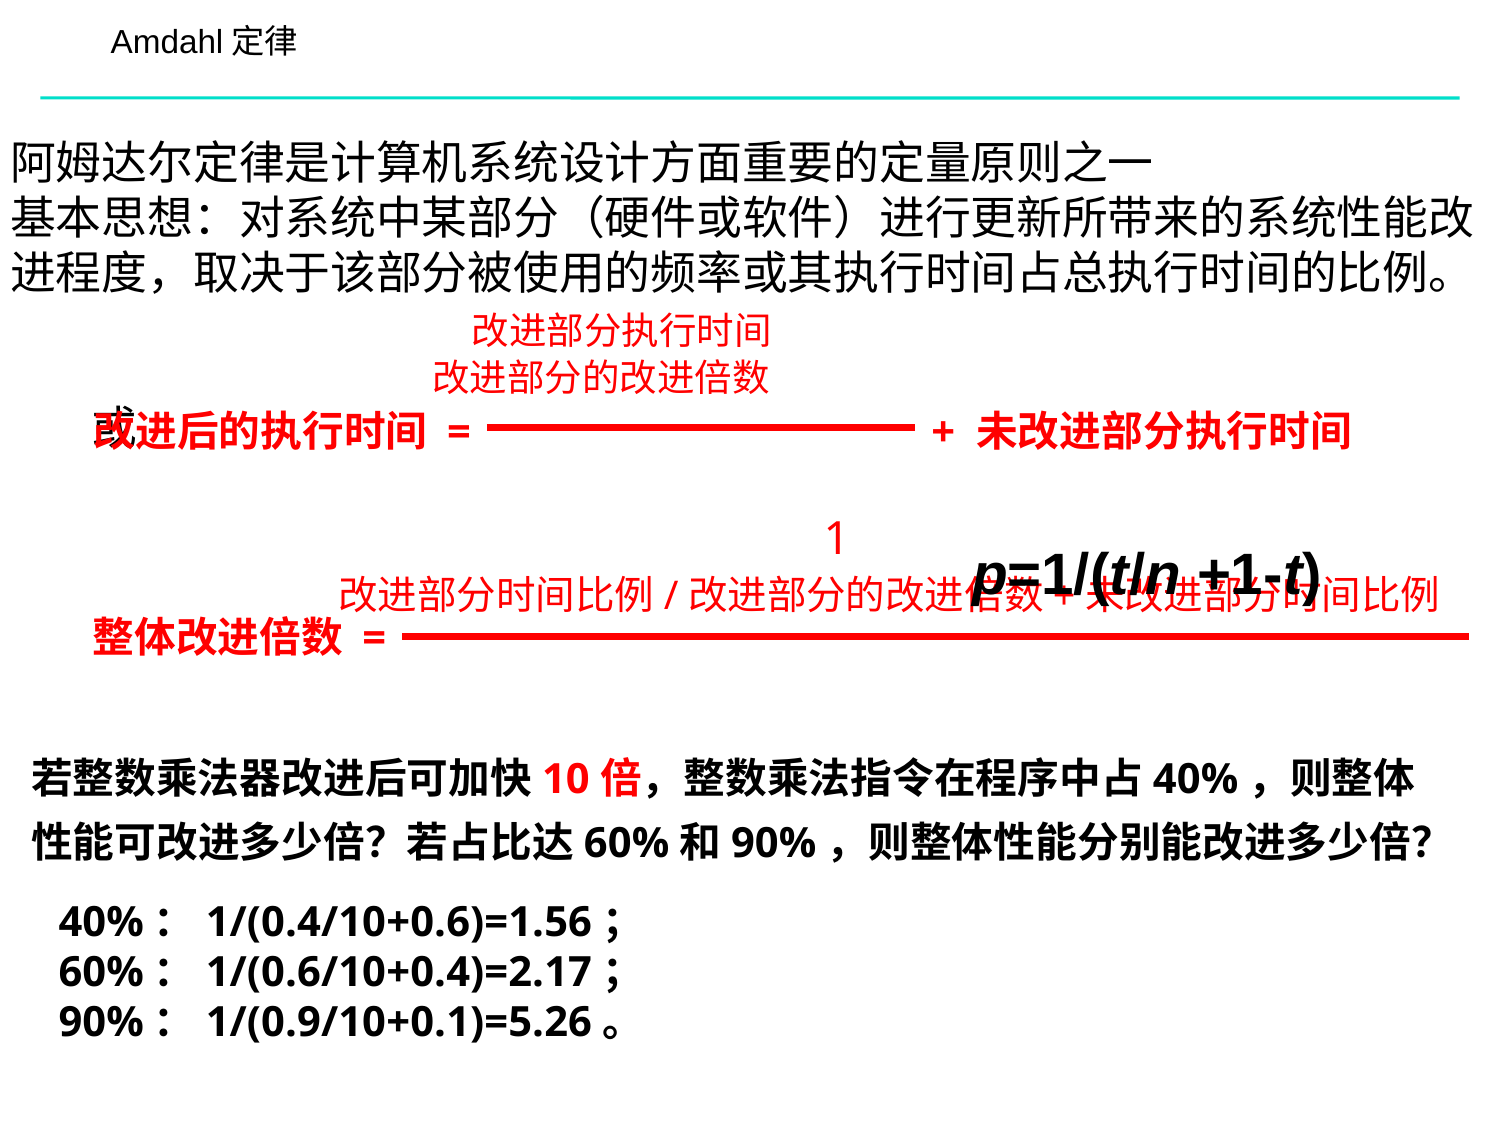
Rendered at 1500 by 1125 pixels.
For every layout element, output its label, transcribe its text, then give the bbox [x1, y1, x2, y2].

title Amdahl定律 [100, 16, 1469, 86]
text_box 40%：1/(0.4/10+0.6)=1.56； 60%：1/(0.6/10+0.4)=2.17； 90%：1/(0.9/10+0.1)=5.26。 [0, 887, 701, 1053]
list 阿姆达尔定律是计算机系统设计方面重要的定量原则之一 基本思想：对系统中某部分（硬件或软件）进行更新所带来的系统性能改进程度，取决于该部分被使用的频率或其执行时间占总执行时间的比例。 改进部分执行时间 改进部分的改进倍数 或 1 改进部分时间比例/改进部分的改进倍数+未改进部分时间比例 [0, 126, 1500, 706]
text_box p=1/(t/n +1-t) [957, 529, 1356, 614]
text_box 若整数乘法器改进后可加快10倍，整数乘法指令在程序中占40%，则整体性能可改进多少倍？若占比达60%和90%，则整体性能分别能改进多少倍？ [16, 729, 1471, 874]
text_box 改进后的执行时间 = [78, 397, 497, 463]
text_box 整体改进倍数 = [77, 603, 413, 669]
text_box + 未改进部分执行时间 [916, 397, 1367, 463]
